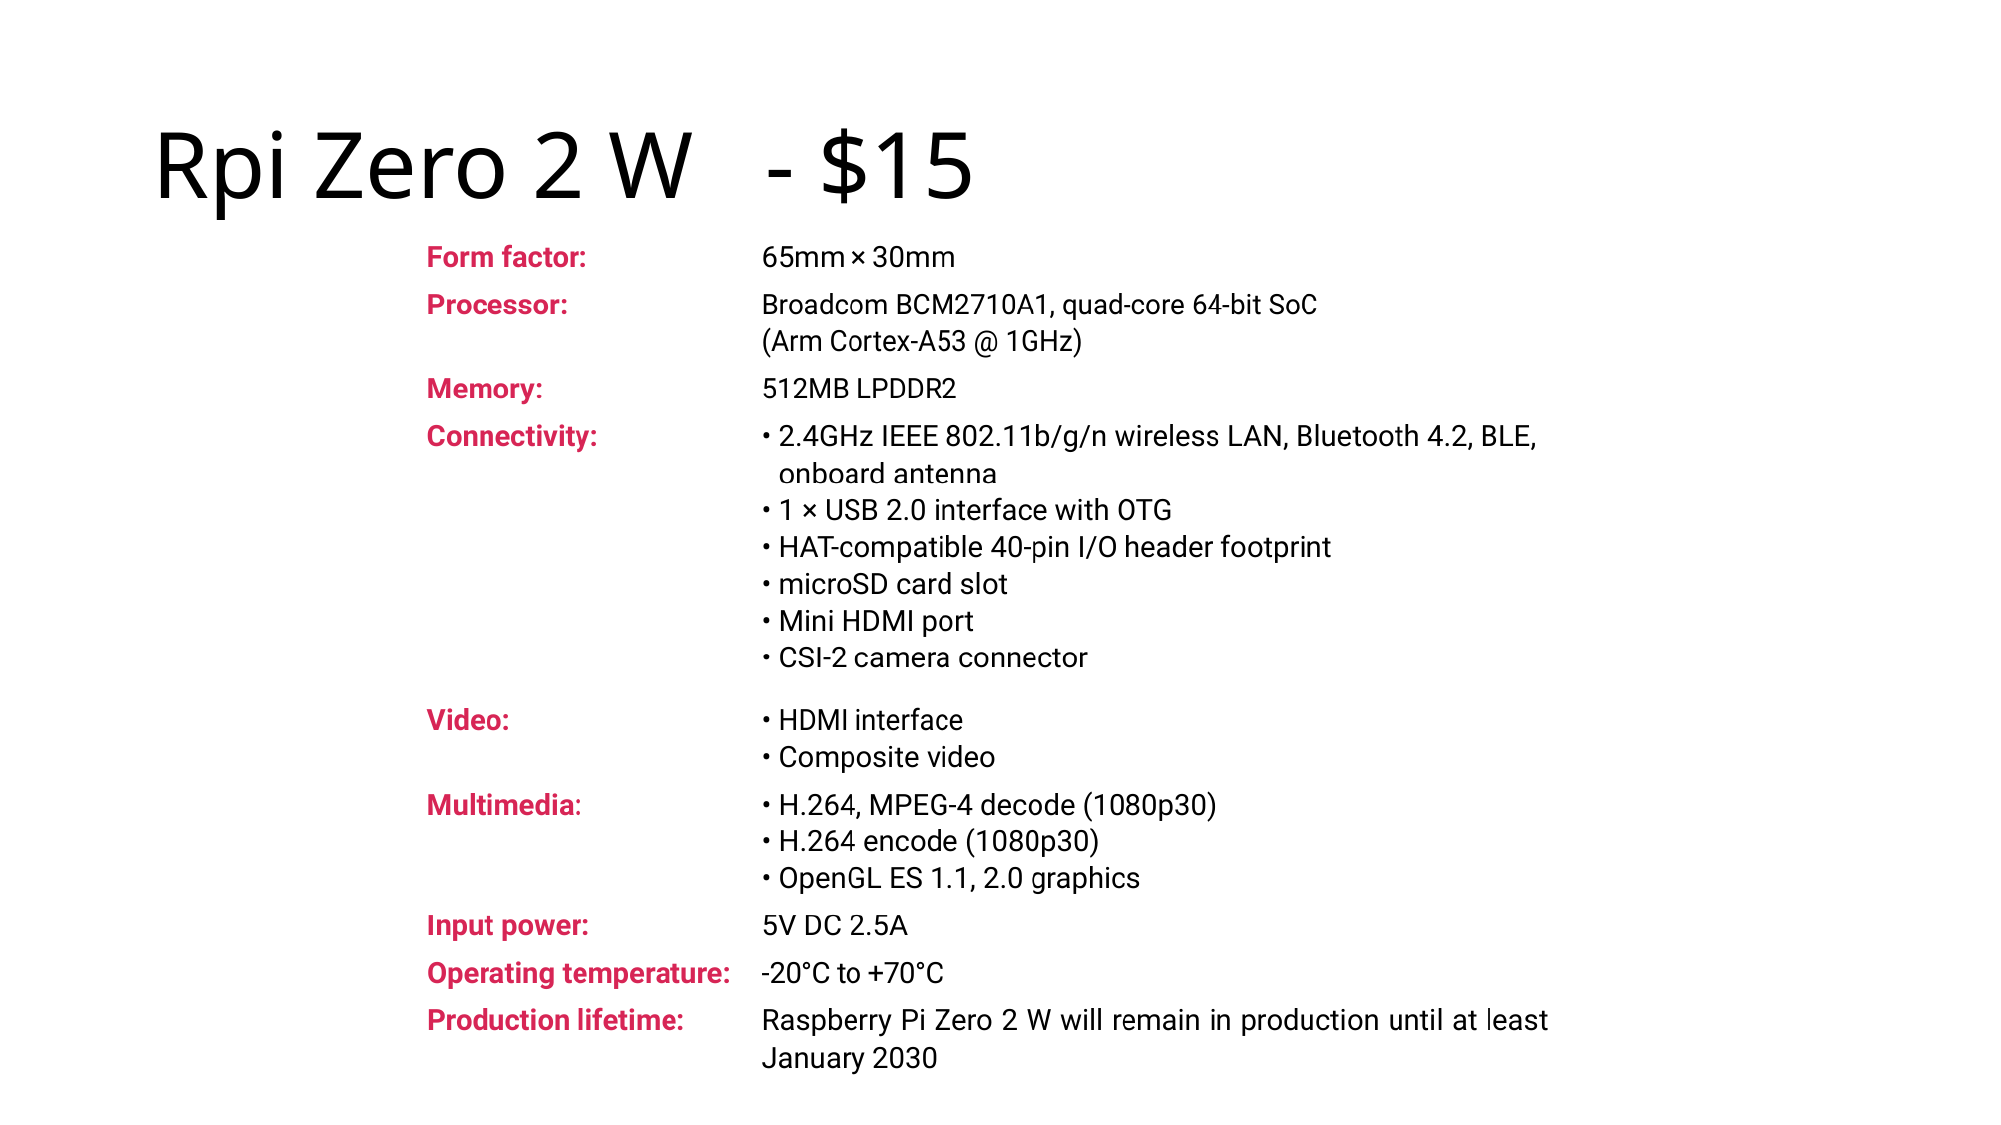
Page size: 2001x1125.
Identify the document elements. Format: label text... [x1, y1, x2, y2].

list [397, 221, 1581, 1090]
title Rpi Zero 2 W - $15 [137, 59, 1863, 278]
